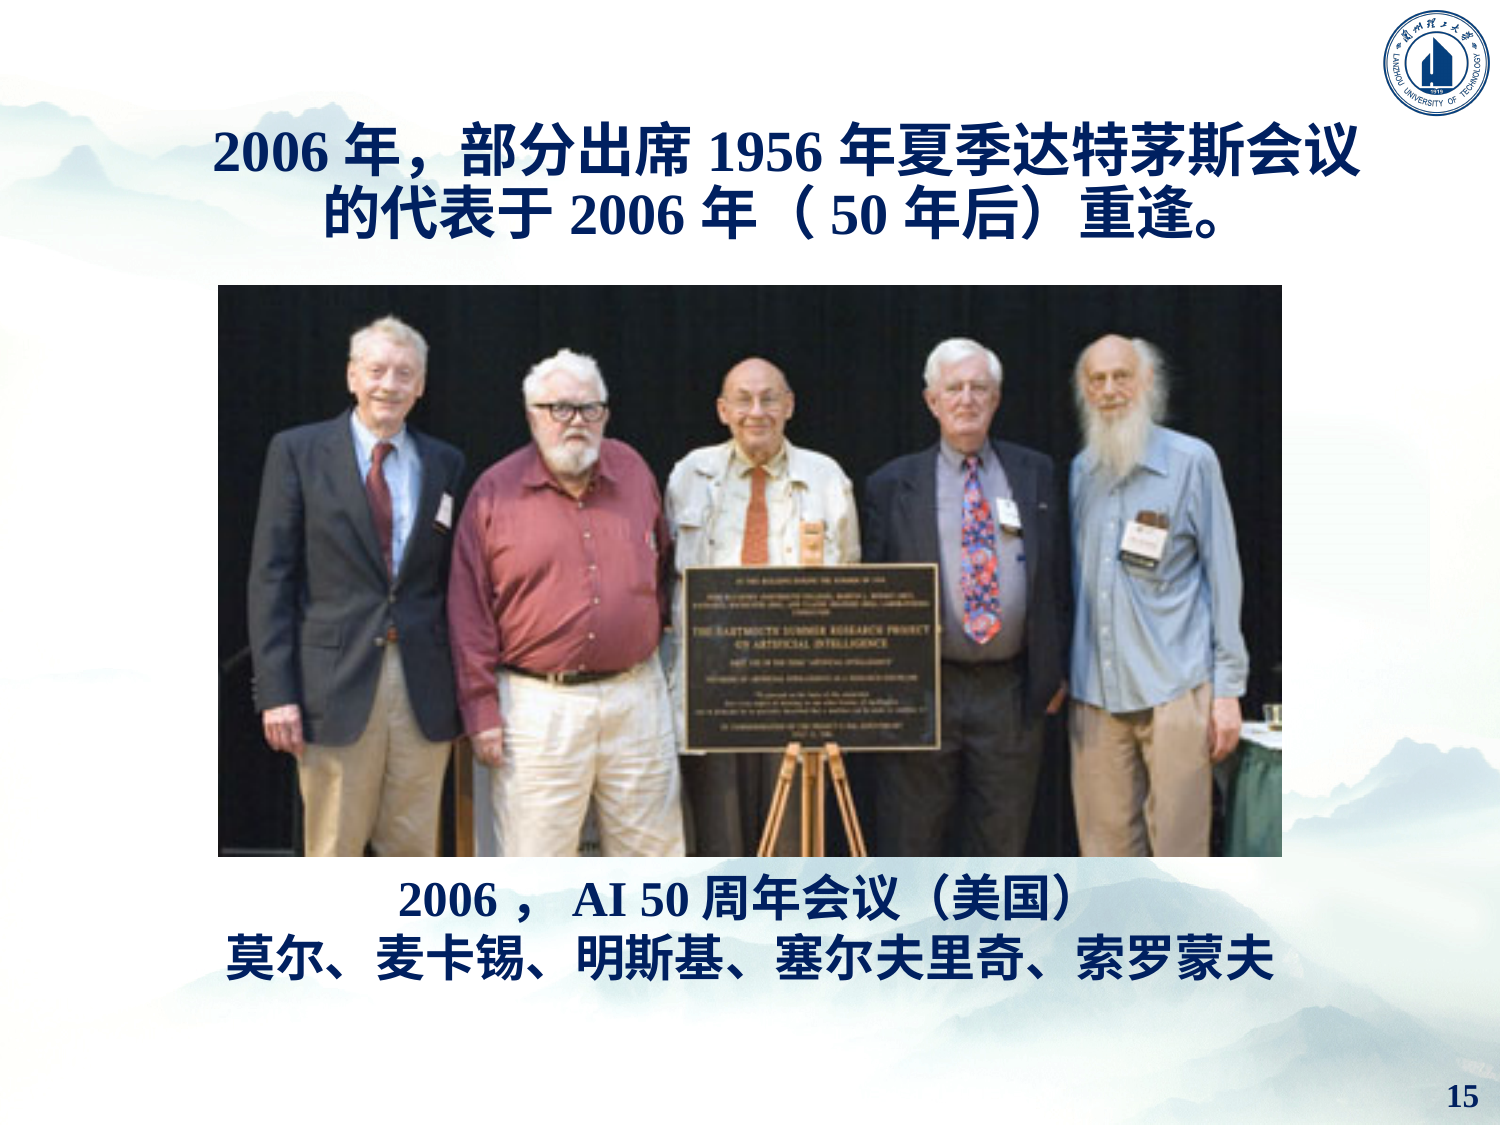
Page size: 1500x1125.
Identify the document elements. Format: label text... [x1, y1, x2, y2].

slide_number 15 [1181, 1066, 1495, 1125]
text_box 2006年，部分出席1956年夏季达特茅斯会议的代表于2006年（50年后）重逢。 [112, 113, 1388, 338]
picture [0, 0, 1500, 1125]
text_box 2006，AI 50周年会议（美国） 莫尔、麦卡锡、明斯基、塞尔夫里奇、索罗蒙夫 [206, 859, 1294, 1039]
